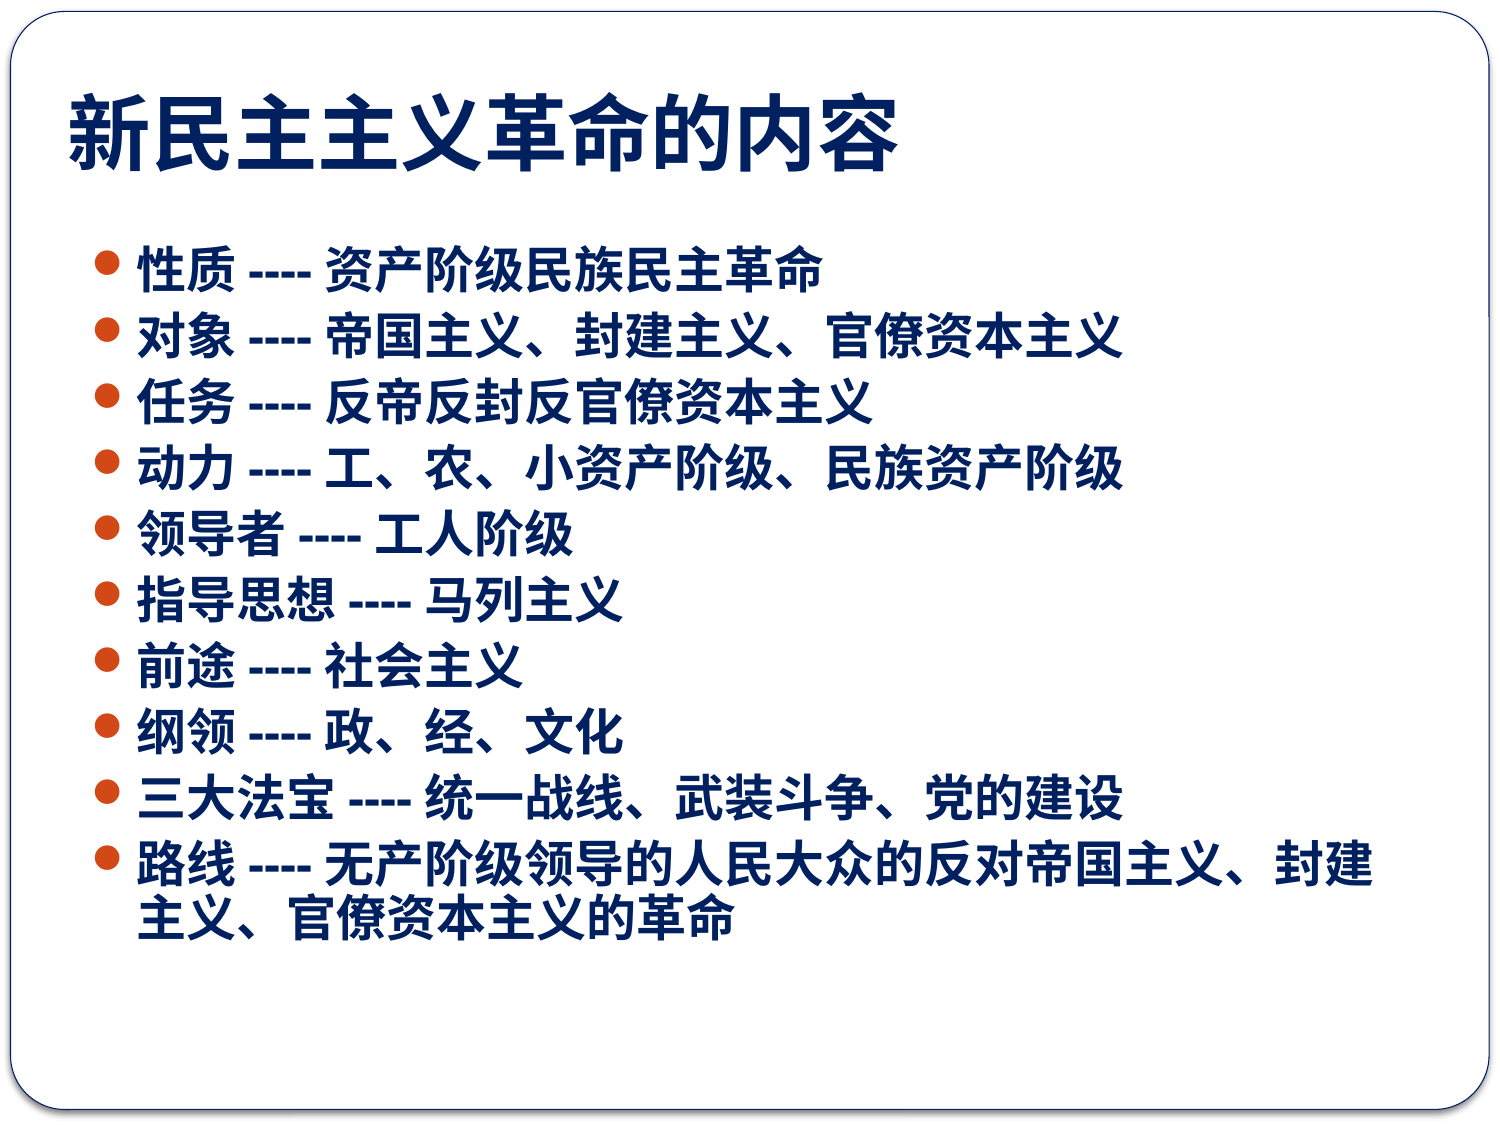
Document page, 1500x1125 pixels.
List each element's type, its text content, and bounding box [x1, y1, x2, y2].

list 性质----资产阶级民族民主革命 对象----帝国主义、封建主义、官僚资本主义 任务----反帝反封反官僚资本主义 动力----工、农、小资产阶级、民族资产阶级 领导者----工人阶级 指导思想----马列主义 前途----社会主义 纲领----政、经、文化 三大法宝----统一战线、武装斗争、党的建设 路线----无产阶级领导的人民大众的反对帝国主义、封建主义、官僚资本主义的革命 [76, 237, 1425, 988]
title 新民主主义革命的内容 [53, 45, 1466, 197]
